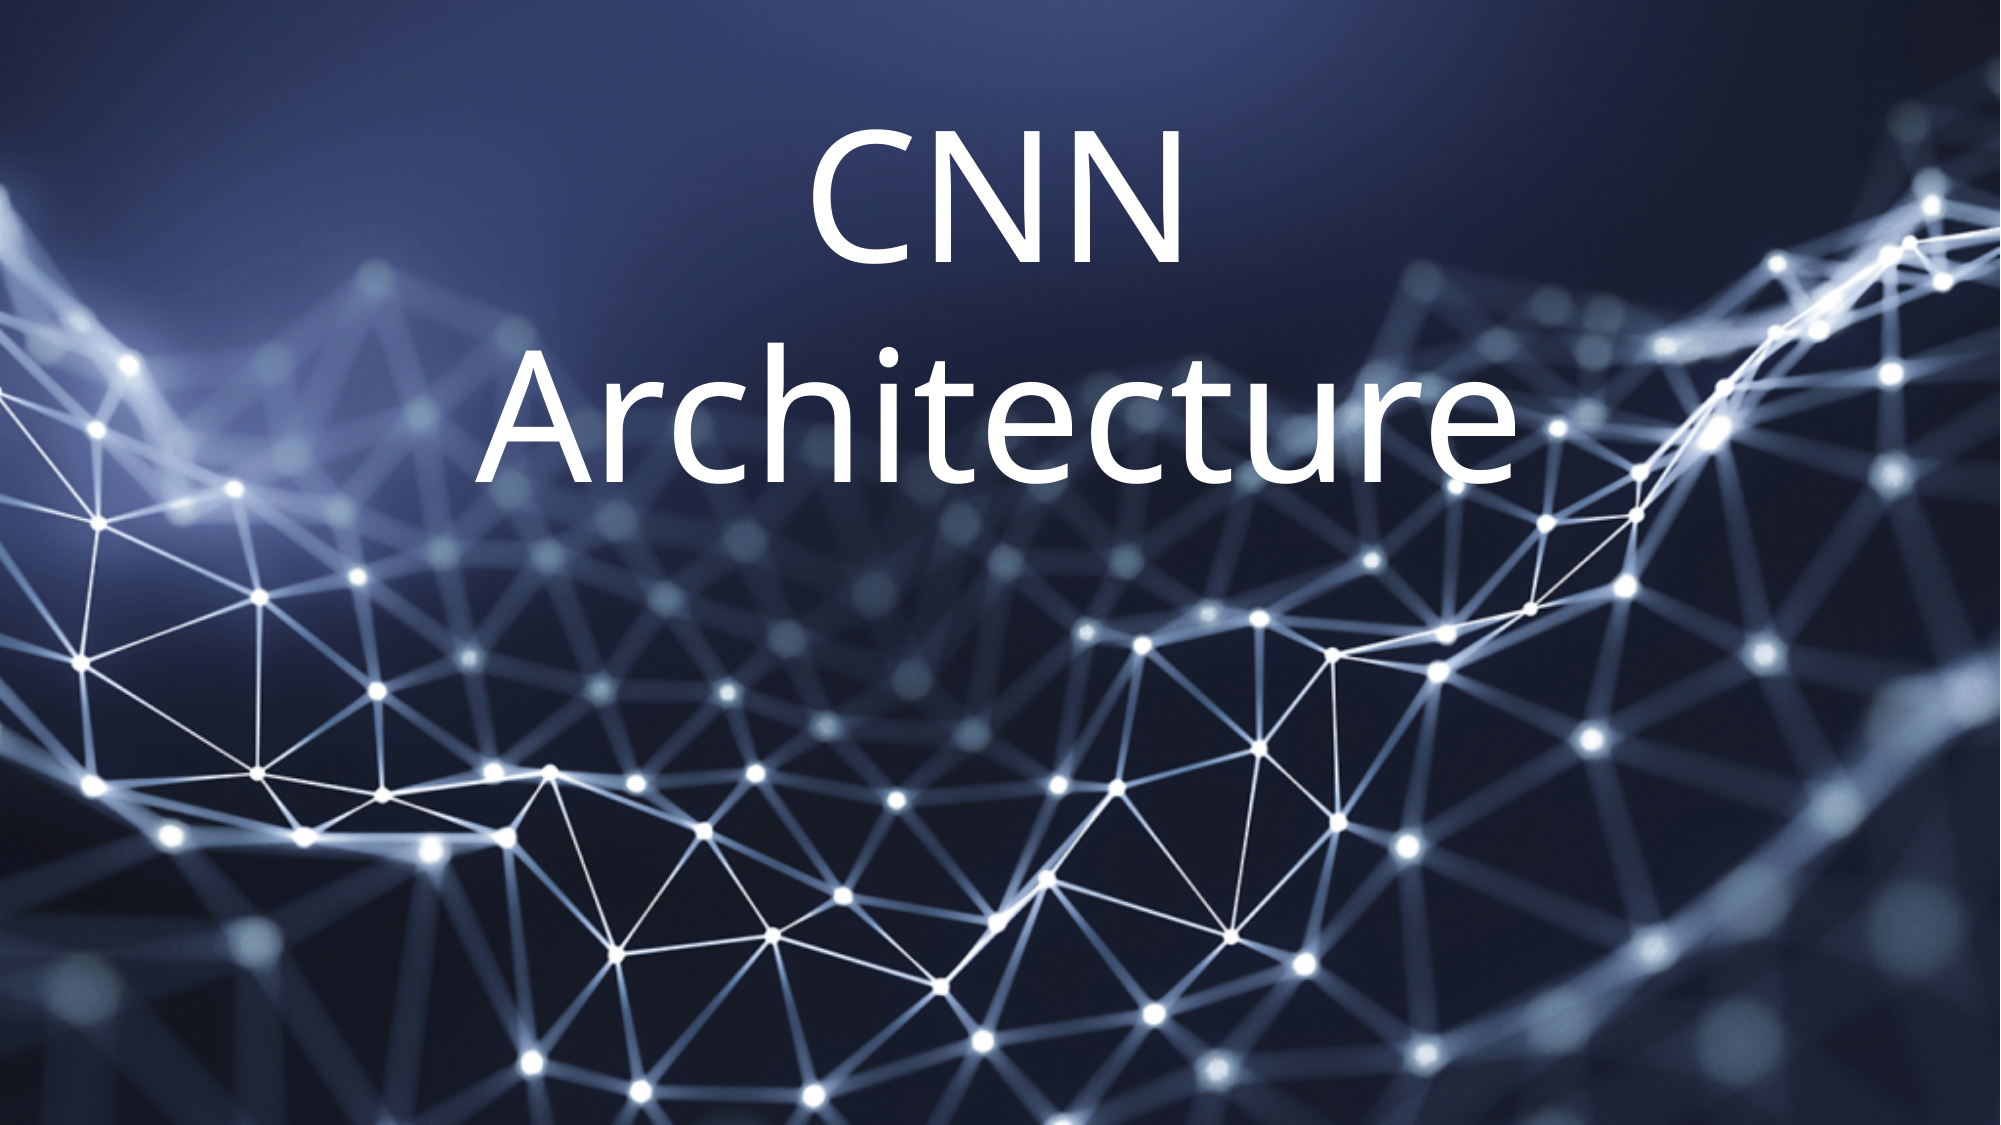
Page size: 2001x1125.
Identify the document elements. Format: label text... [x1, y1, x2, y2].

picture [0, 0, 2000, 1125]
text_box CNN Architecture [354, 71, 1646, 527]
